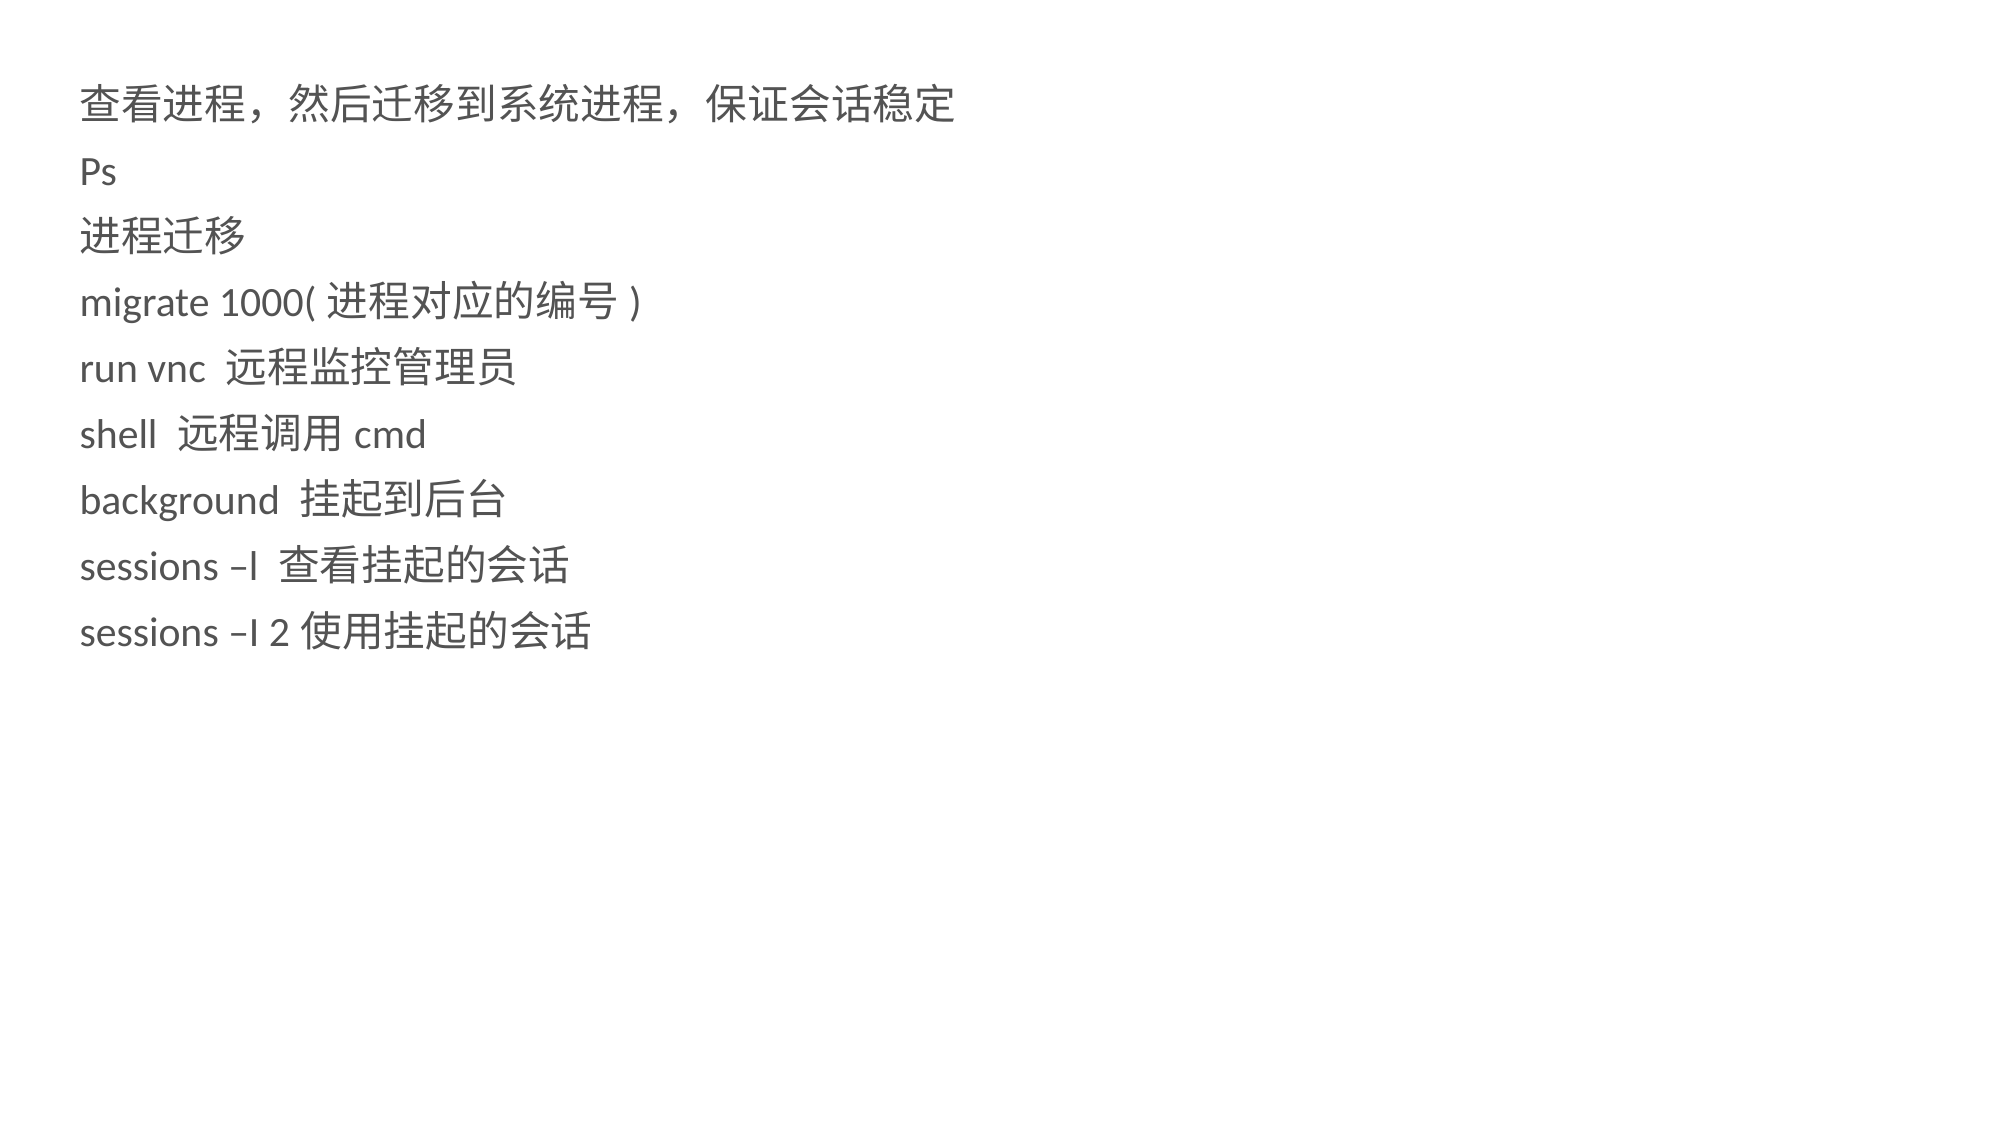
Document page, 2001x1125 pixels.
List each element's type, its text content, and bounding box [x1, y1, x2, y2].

list 查看进程，然后迁移到系统进程，保证会话稳定 Ps 进程迁移 migrate 1000(进程对应的编号) run vnc 远程监控管理员 shell 远程调用cmd background 挂起到后台 sessions –l 查看挂起的会话 sessions –I 2使用挂起的会话 [64, 75, 1936, 1125]
